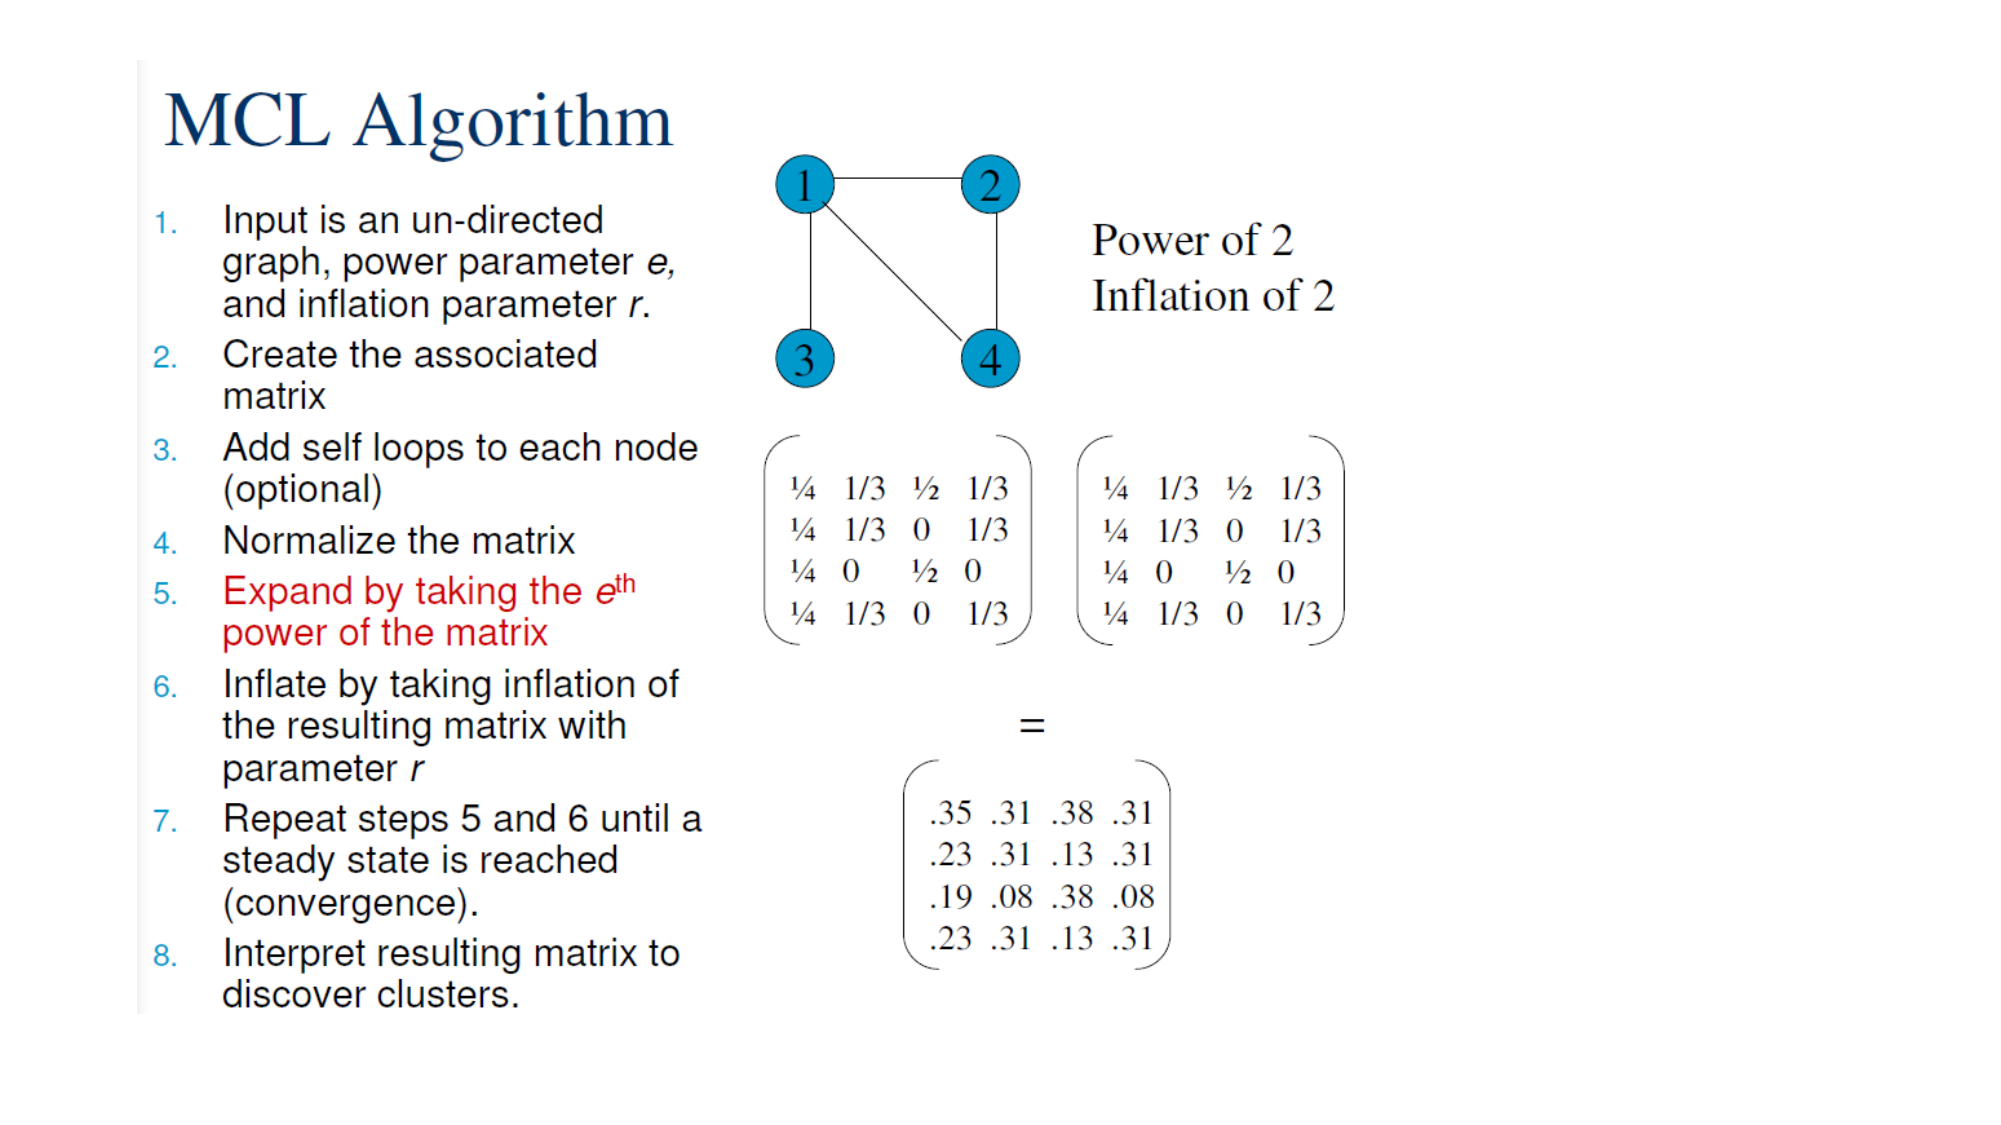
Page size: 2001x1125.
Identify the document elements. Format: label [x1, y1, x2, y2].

picture [137, 60, 1389, 1014]
